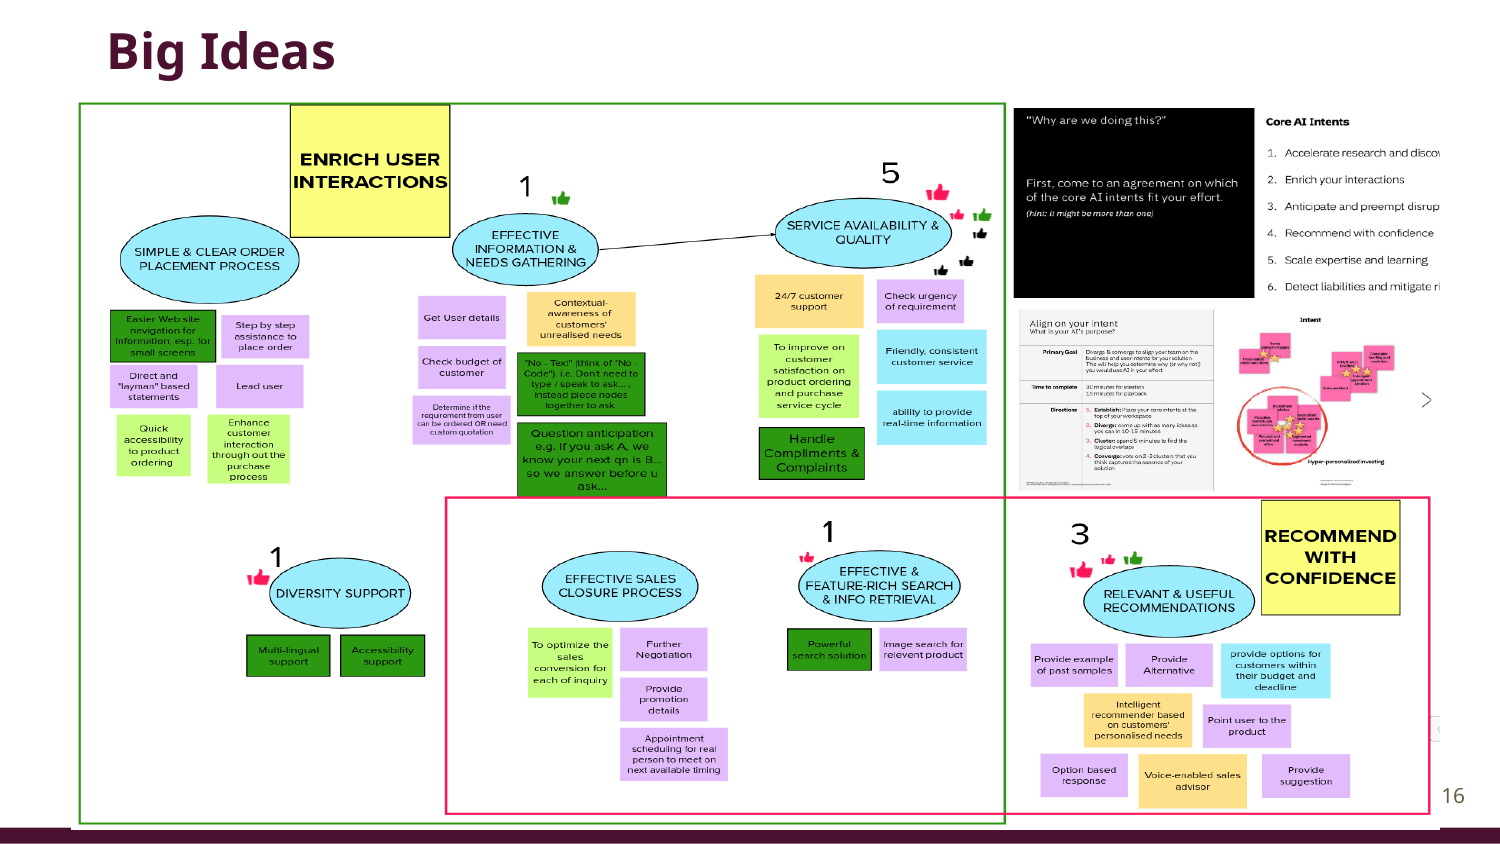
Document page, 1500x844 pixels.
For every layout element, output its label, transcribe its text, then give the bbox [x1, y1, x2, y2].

list Big Ideas [91, 0, 1076, 93]
slide_number ‹#› [1444, 764, 1480, 830]
picture [70, 95, 1440, 830]
